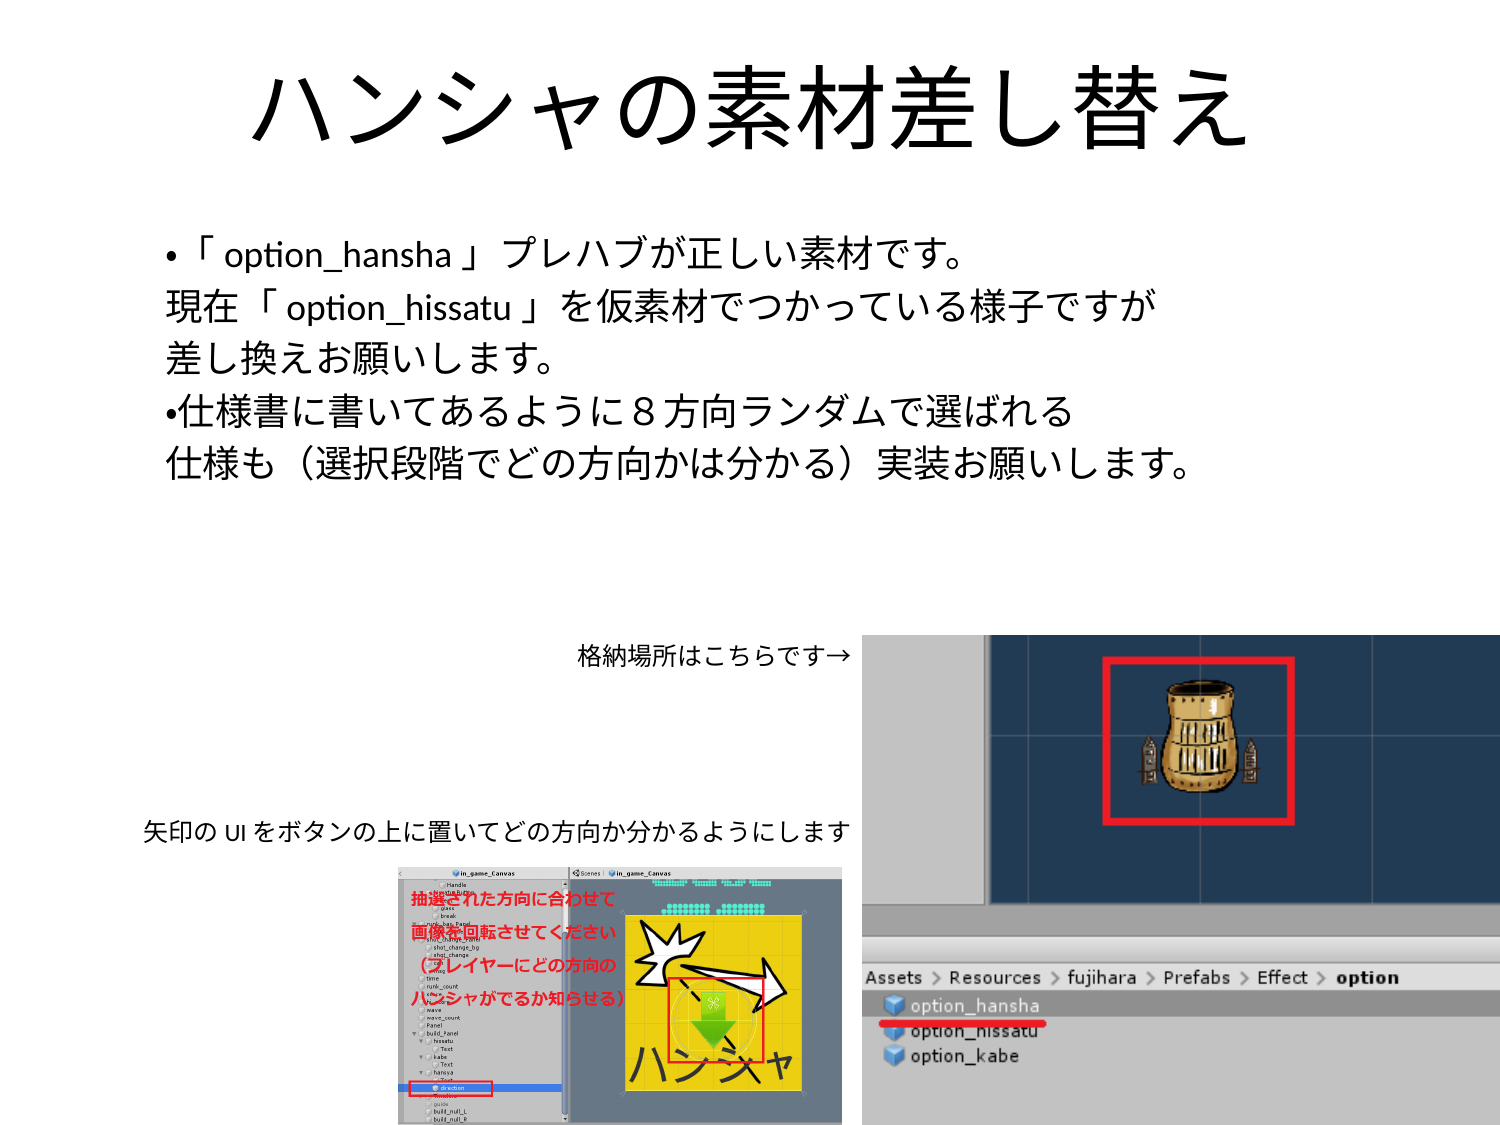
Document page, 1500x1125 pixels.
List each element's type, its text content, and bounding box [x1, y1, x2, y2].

text_box 矢印のUIをボタンの上に置いてどの方向か分かるようにします [128, 808, 857, 854]
list ・「option_hansha」プレハブが正しい素材です。 現在「option_hissatu」を仮素材でつかっている様子ですが 差し換えお願いします。 ・仕様書に書いてあるように８方向ランダムで選ばれる 仕様も（選択段階でどの方向かは分かる）実装お願いします。 [75, 222, 1425, 1079]
text_box 格納場所はこちらです→ [562, 632, 1360, 678]
picture [862, 635, 1500, 1125]
title ハンシャの素材差し替え [75, 11, 1425, 200]
picture [398, 866, 842, 1125]
